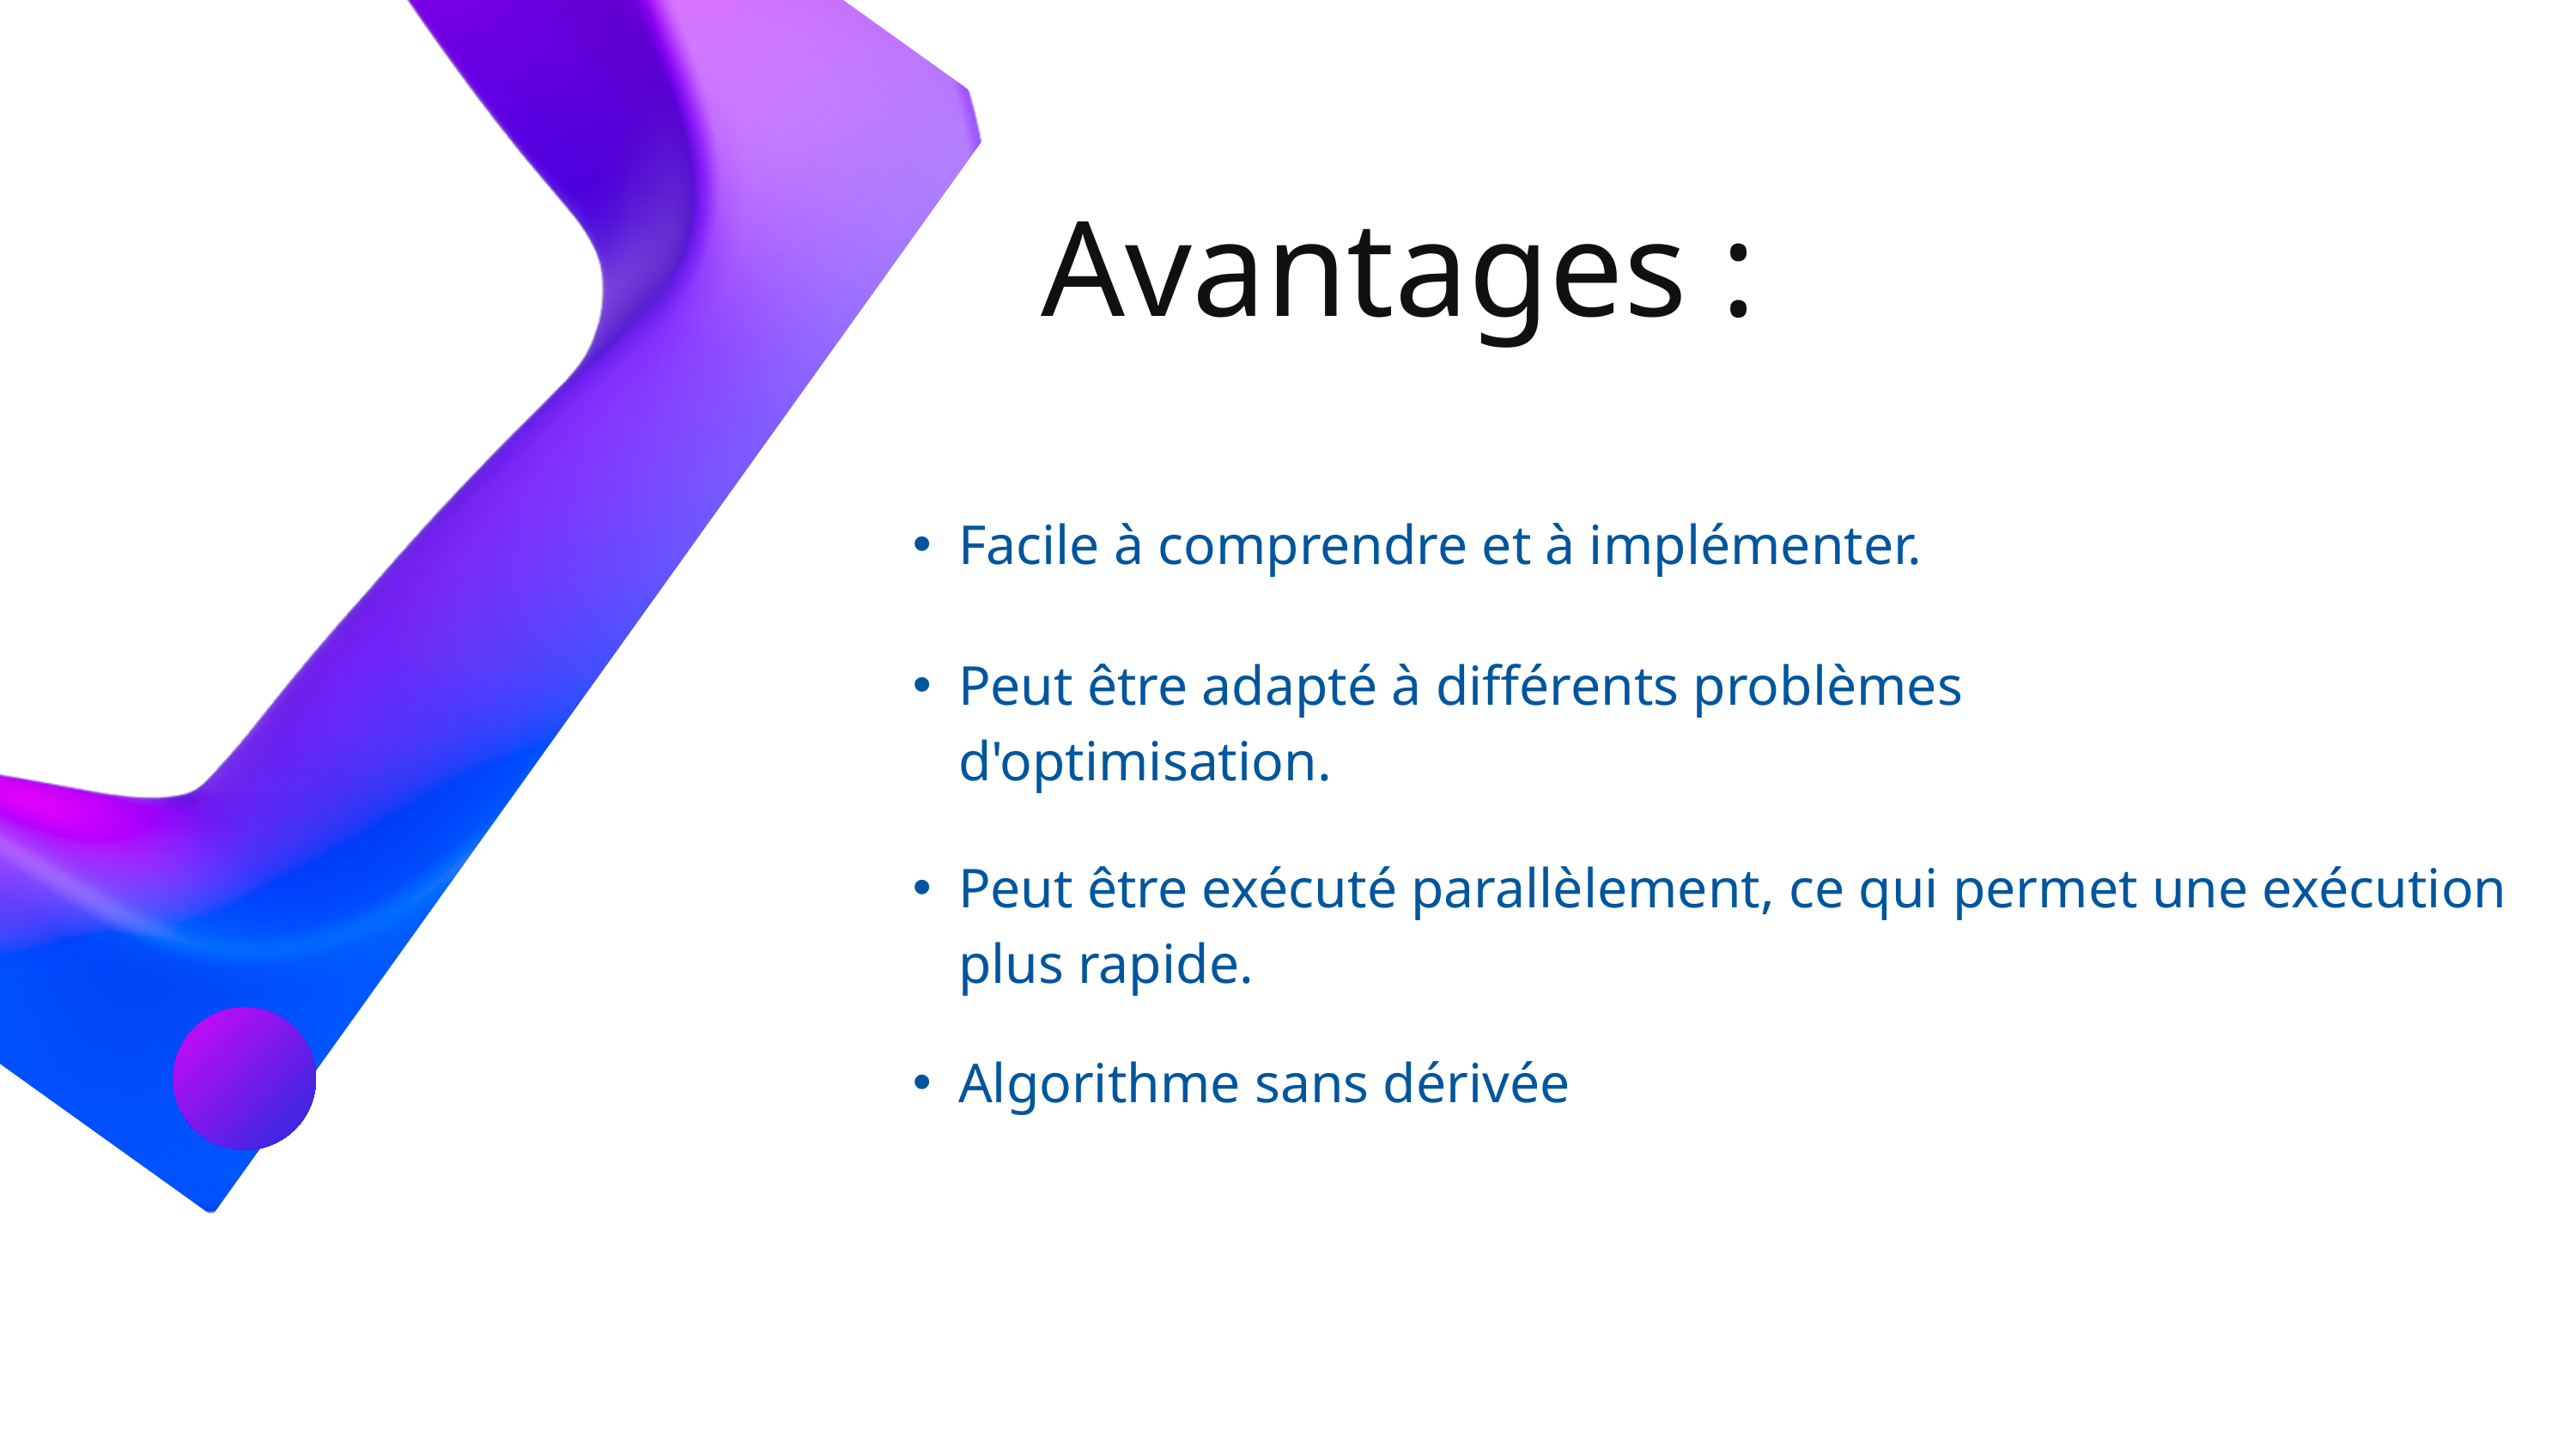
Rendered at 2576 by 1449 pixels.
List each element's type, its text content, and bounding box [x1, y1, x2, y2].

text_box Avantages : [1041, 185, 2196, 343]
text_box Peut être adapté à différents problèmes d'optimisation. [866, 640, 2276, 791]
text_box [173, 1007, 317, 1151]
text_box Facile à comprendre et à implémenter. [866, 500, 2239, 576]
text_box Algorithme sans dérivée [866, 1038, 2576, 1114]
text_box Peut être exécuté parallèlement, ce qui permet une exécution plus rapide. [866, 843, 2576, 994]
text_box [0, 0, 1002, 1216]
